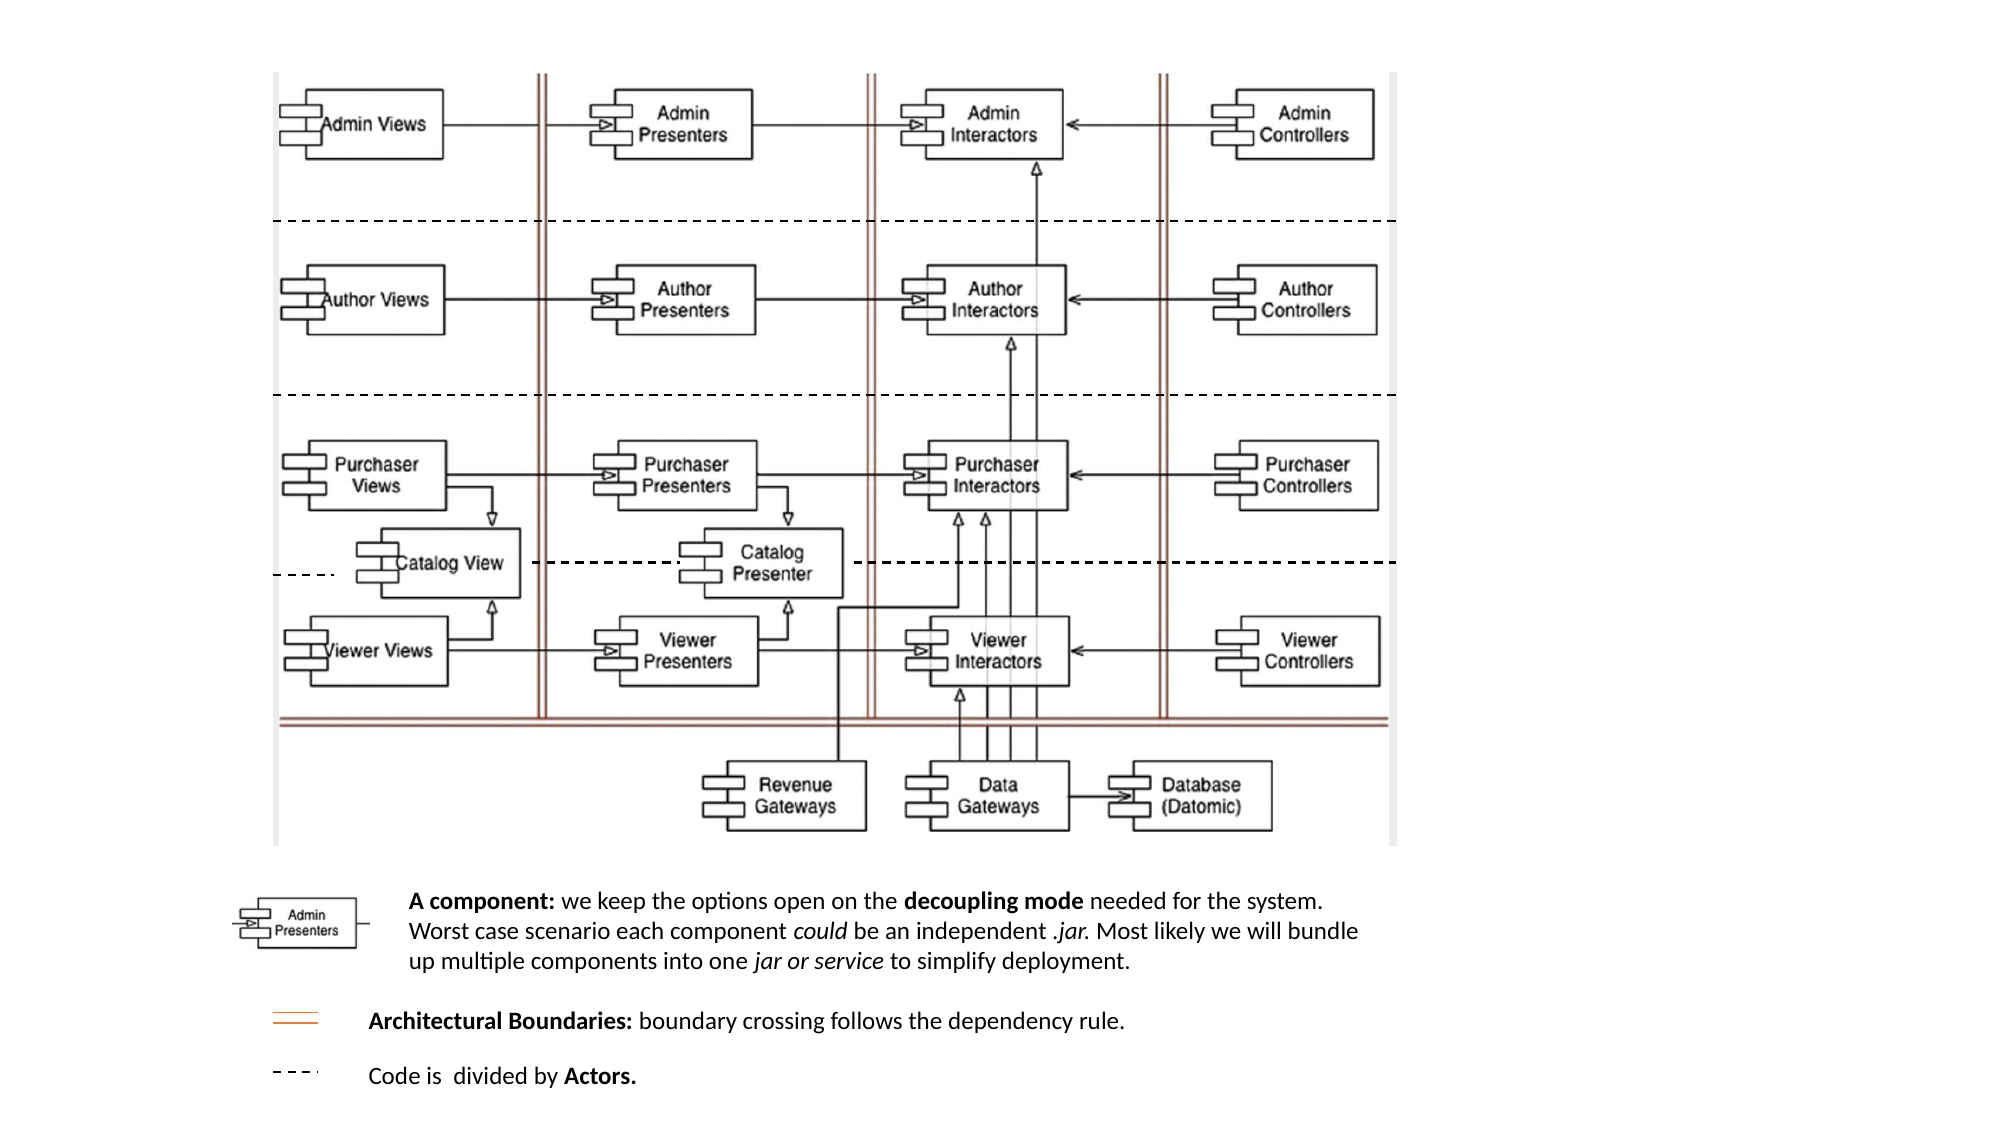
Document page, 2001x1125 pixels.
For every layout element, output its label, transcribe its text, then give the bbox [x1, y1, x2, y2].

picture [273, 222, 1397, 394]
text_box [273, 1012, 318, 1023]
text_box Architectural Boundaries: boundary crossing follows the dependency rule. [353, 997, 1150, 1043]
picture [232, 889, 370, 963]
picture [273, 72, 1397, 221]
text_box Code is divided by Actors. [353, 1052, 1150, 1098]
picture [273, 395, 1397, 846]
text_box A component: we keep the options open on the decoupling mode needed for the system. Worst case scenario each component could be an independent .jar. Most likely we will bundle up multiple components into one jar or service to simplify deployment. [394, 876, 1397, 982]
